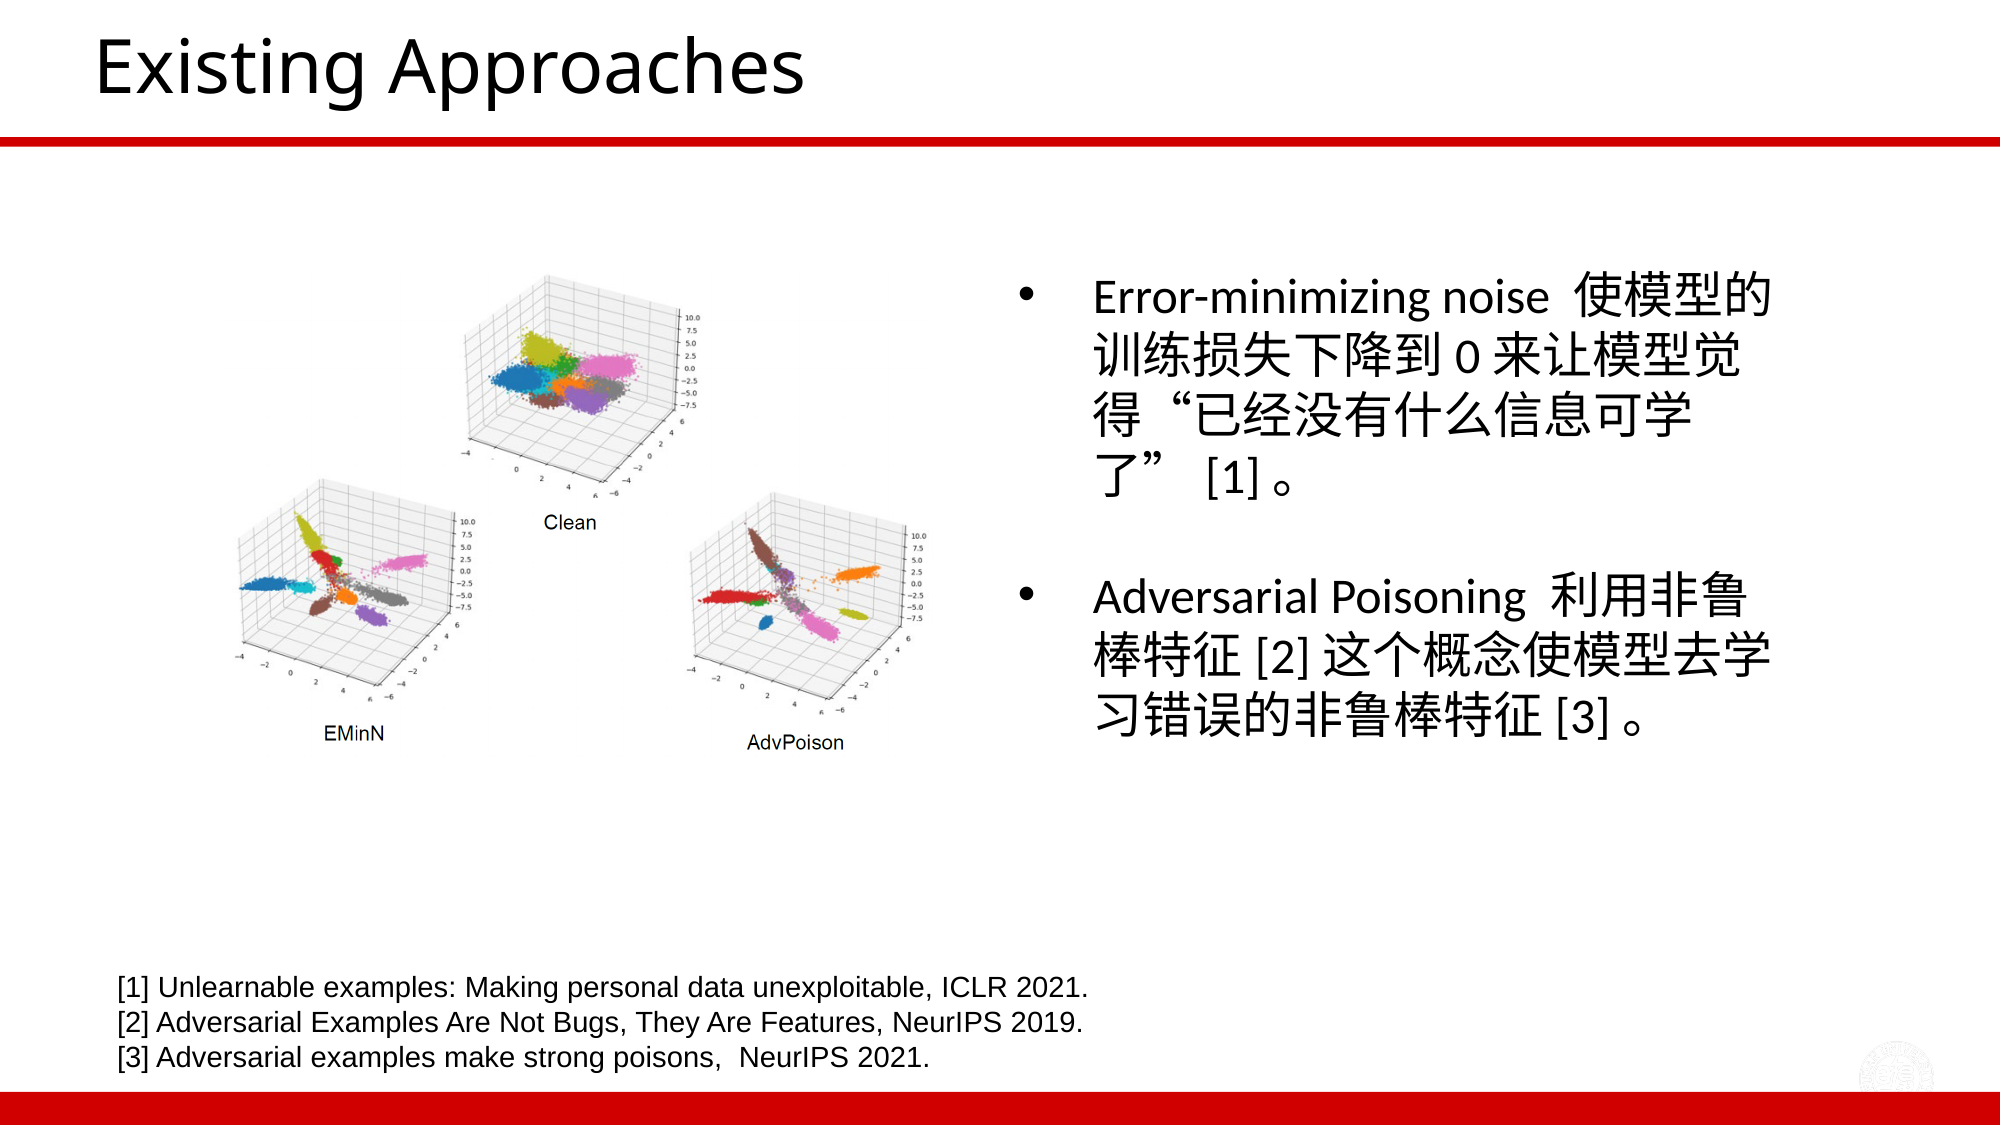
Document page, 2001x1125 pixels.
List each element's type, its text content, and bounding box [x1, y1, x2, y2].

picture [223, 272, 933, 756]
title Existing Approaches [78, 21, 1520, 116]
text_box [1] Unlearnable examples: Making personal data unexploitable, ICLR 2021. [2] Adversarial Examples Are Not Bugs, They Are Features, NeurIPS 2019. [3] Adversarial examples make strong poisons, NeurIPS 2021. [102, 961, 1403, 1081]
text_box Error-minimizing noise 使模型的训练损失下降到0来让模型觉得“已经没有什么信息可学了”[1]。 Adversarial Poisoning 利用非鲁棒特征[2]这个概念使模型去学习错误的非鲁棒特征[3]。 [1003, 255, 1804, 751]
